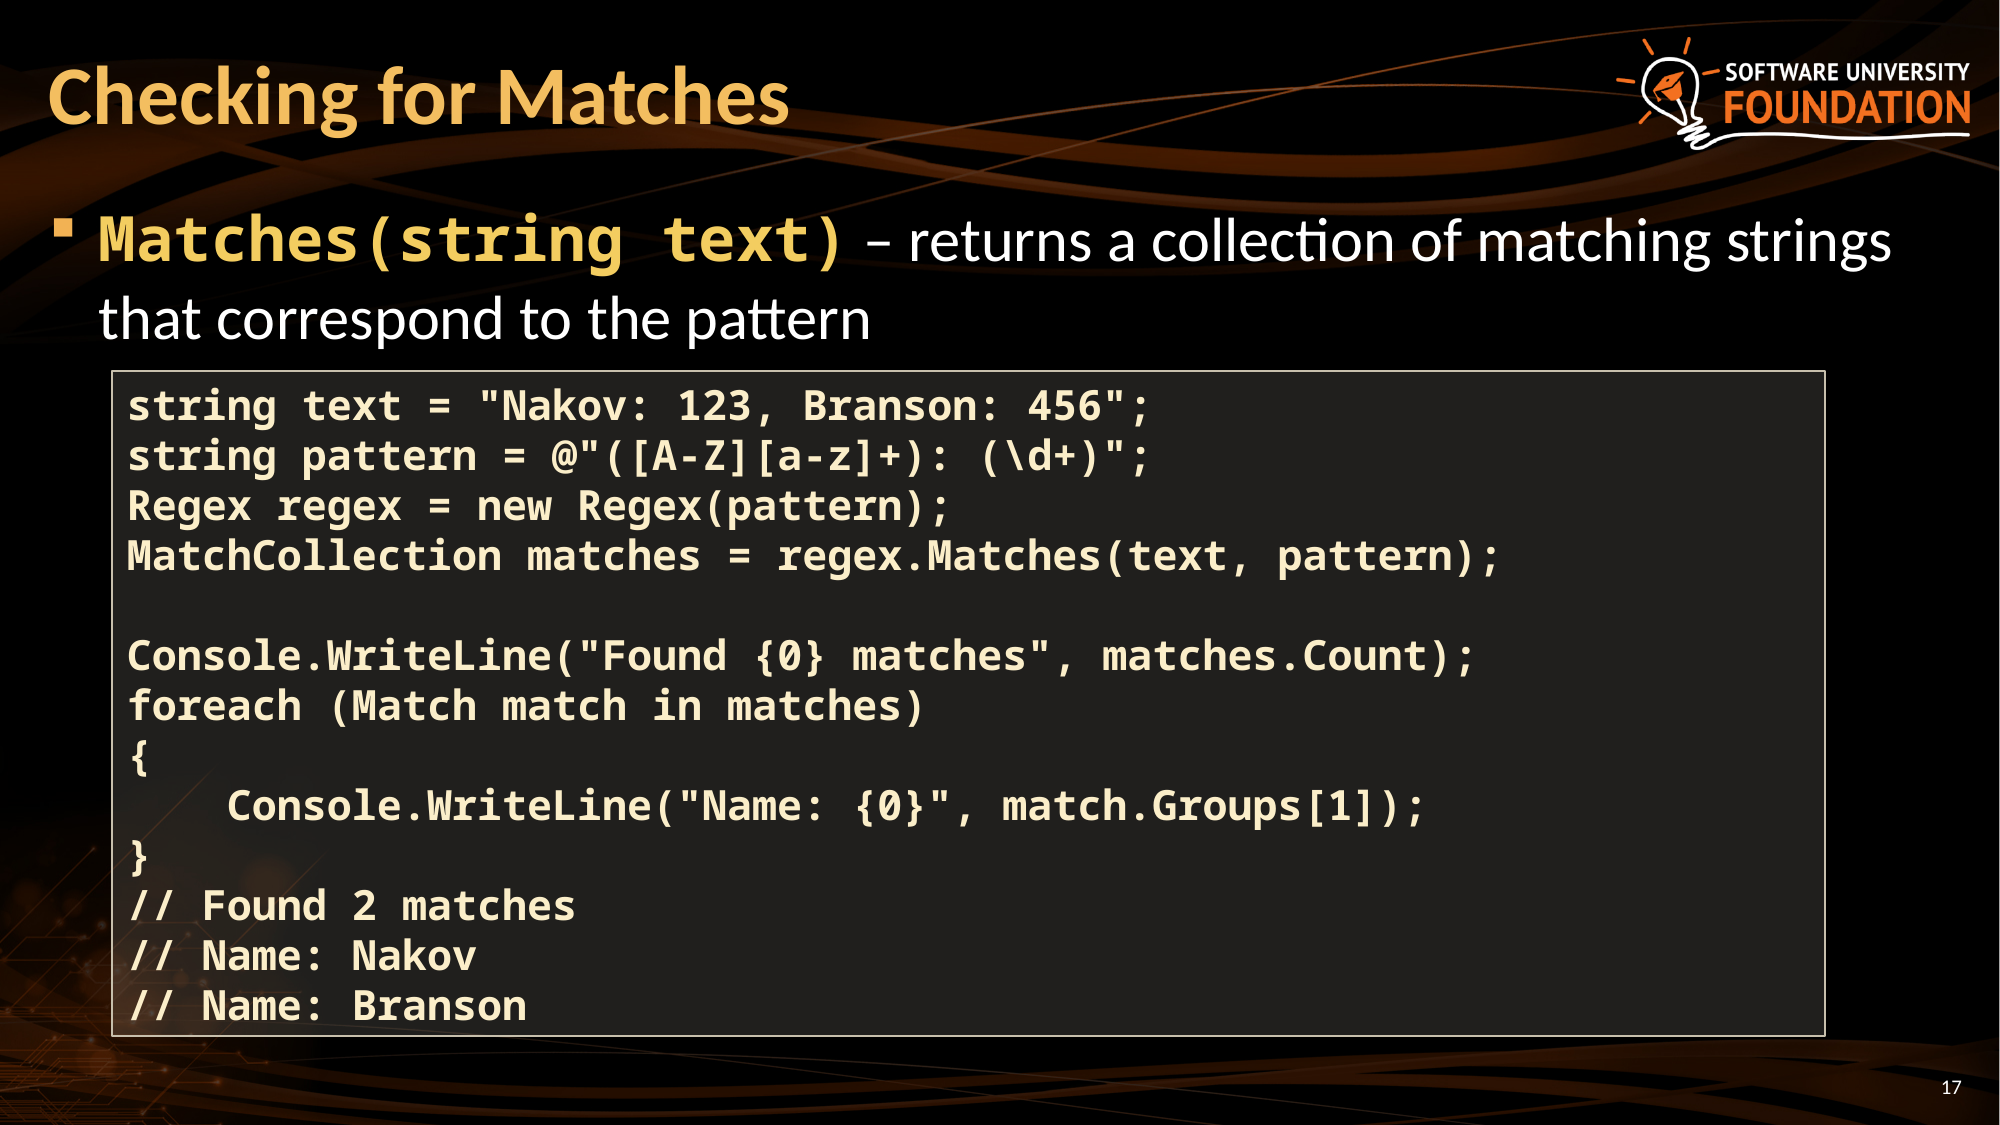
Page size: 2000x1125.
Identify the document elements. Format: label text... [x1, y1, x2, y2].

picture [0, 0, 2000, 1125]
list Matches(string text) – returns a collection of matching strings that correspond to the pattern [31, 188, 1968, 1103]
text_box string text = "Nakov: 123, Branson: 456"; string pattern = @"([A-Z][a-z]+): (\d+)"; Regex regex = new Regex(pattern); MatchCollection matches = regex.Matches(text, pattern); Console.WriteLine("Found {0} matches", matches.Count); foreach (Match match in matches) { Console.WriteLine("Name: {0}", match.Groups[1]); } // Found 2 matches // Name: Nakov // Name: Branson [112, 371, 1825, 1037]
title Checking for Matches [30, 6, 1602, 189]
